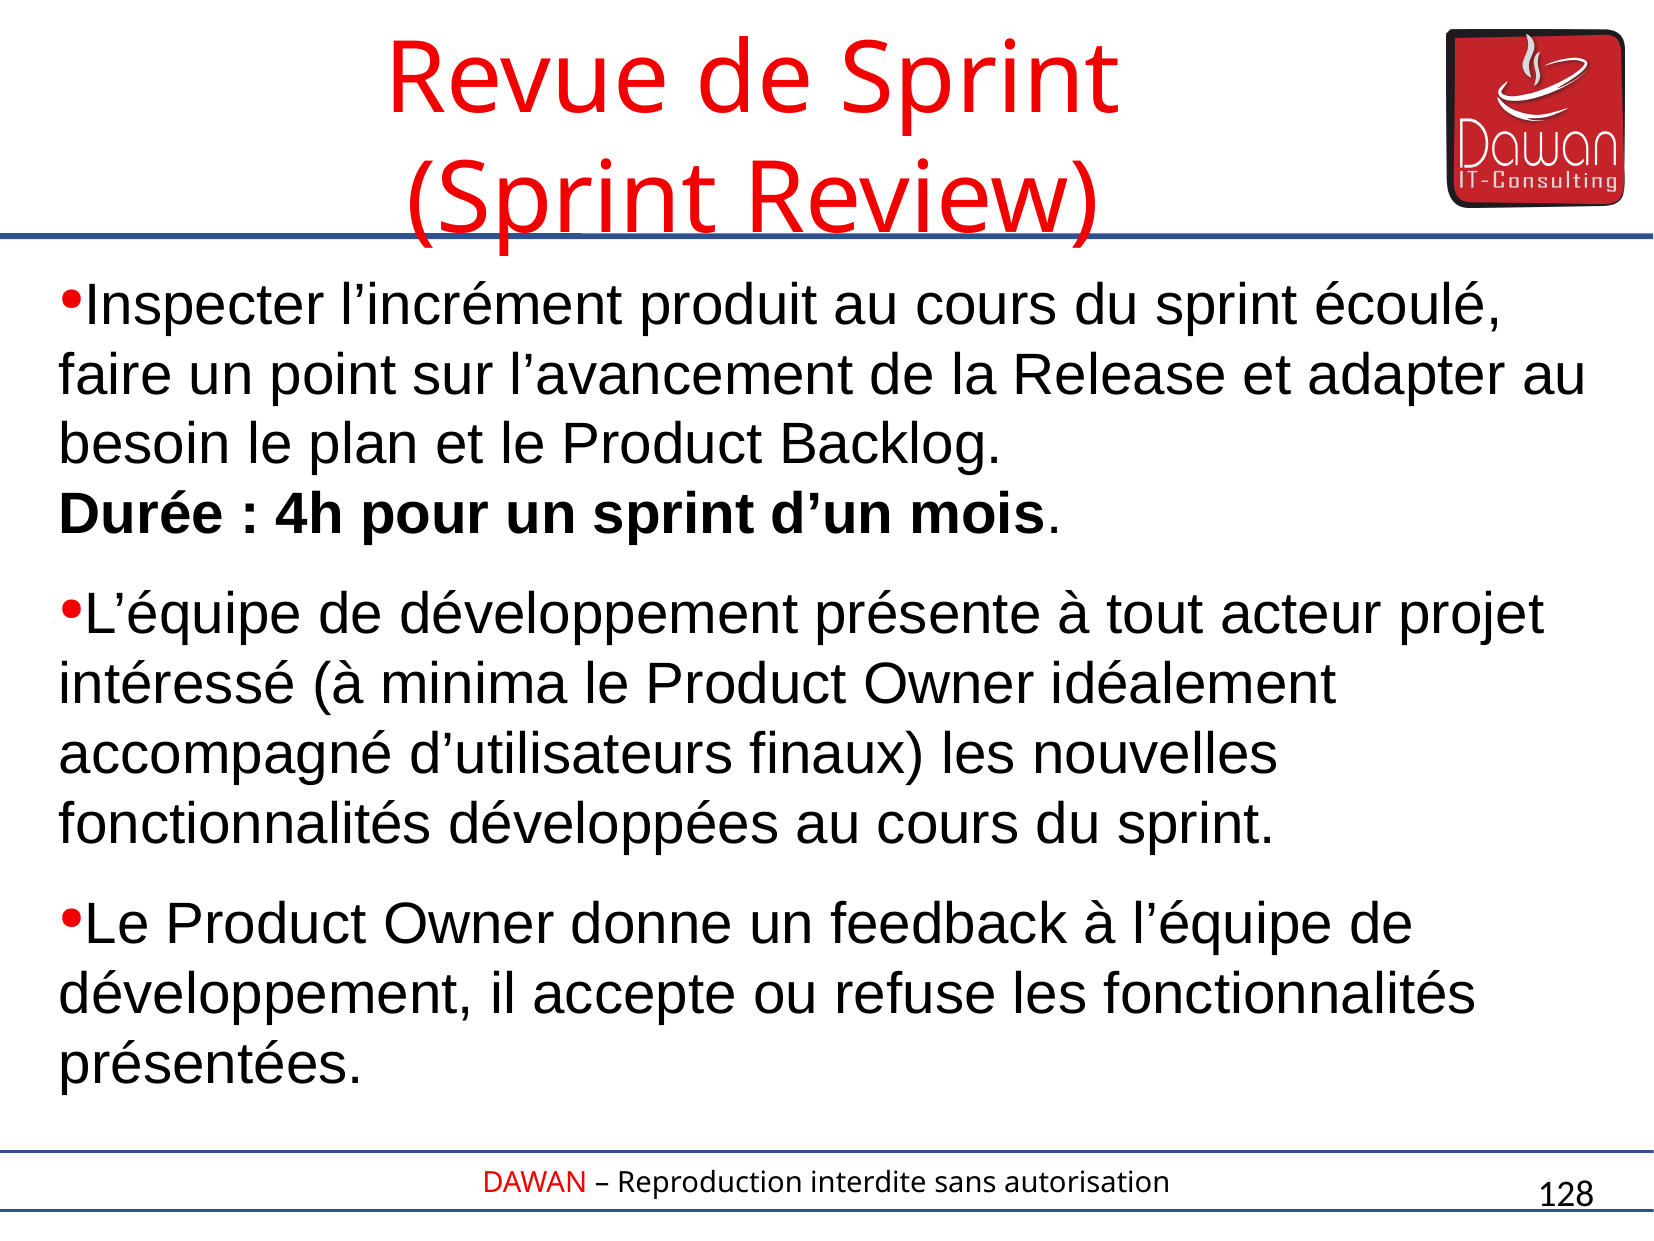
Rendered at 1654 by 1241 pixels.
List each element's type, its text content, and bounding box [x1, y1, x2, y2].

list Inspecter l’incrément produit au cours du sprint écoulé, faire un point sur l’avancement de la Release et adapter au besoin le plan et le Product Backlog. Durée : 4h pour un sprint d’un mois. L’équipe de développement présente à tout acteur projet intéressé (à minima le Product Owner idéalement accompagné d’utilisateurs finaux) les nouvelles fonctionnalités développées au cours du sprint. Le Product Owner donne un feedback à l’équipe de développement, il accepte ou refuse les fonctionnalités présentées. [59, 265, 1595, 1096]
text_box 128 [1535, 1169, 1595, 1233]
title Revue de Sprint (Sprint Review) [59, 16, 1447, 250]
picture [1447, 29, 1625, 208]
